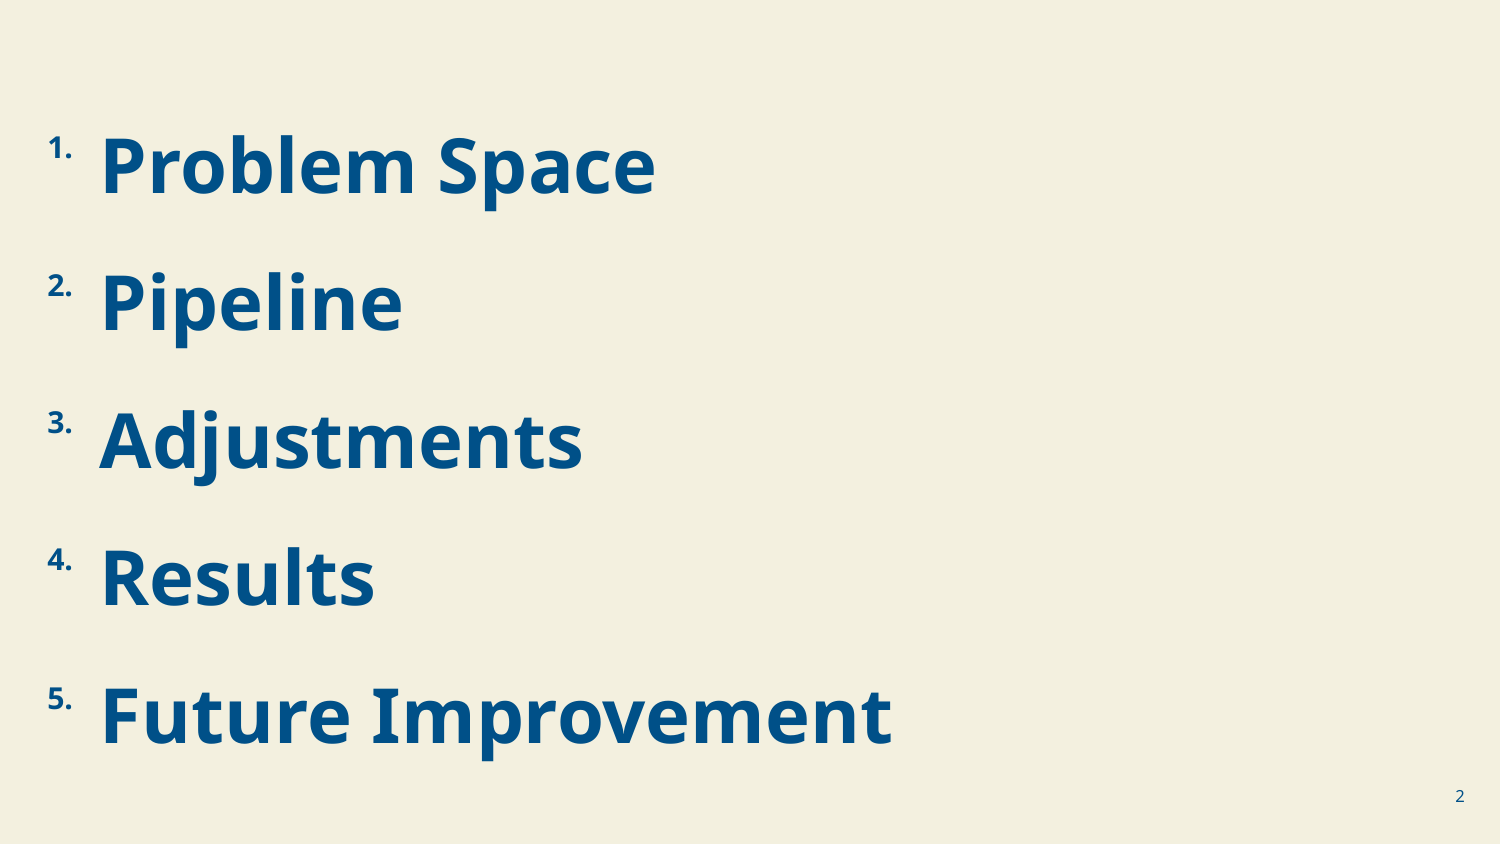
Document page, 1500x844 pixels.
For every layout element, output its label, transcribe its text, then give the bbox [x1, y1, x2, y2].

text_box 2. [32, 259, 97, 318]
text_box 4. [32, 534, 97, 592]
text_box 5. [32, 672, 97, 731]
text_box Pipeline [84, 259, 1241, 341]
text_box Problem Space [84, 122, 1241, 204]
text_box 3. [32, 397, 97, 455]
text_box 1. [32, 122, 97, 180]
text_box Adjustments [84, 397, 1241, 479]
slide_number 2 [1389, 764, 1480, 830]
text_box Results [84, 534, 1241, 616]
text_box Future Improvement [84, 672, 1241, 754]
